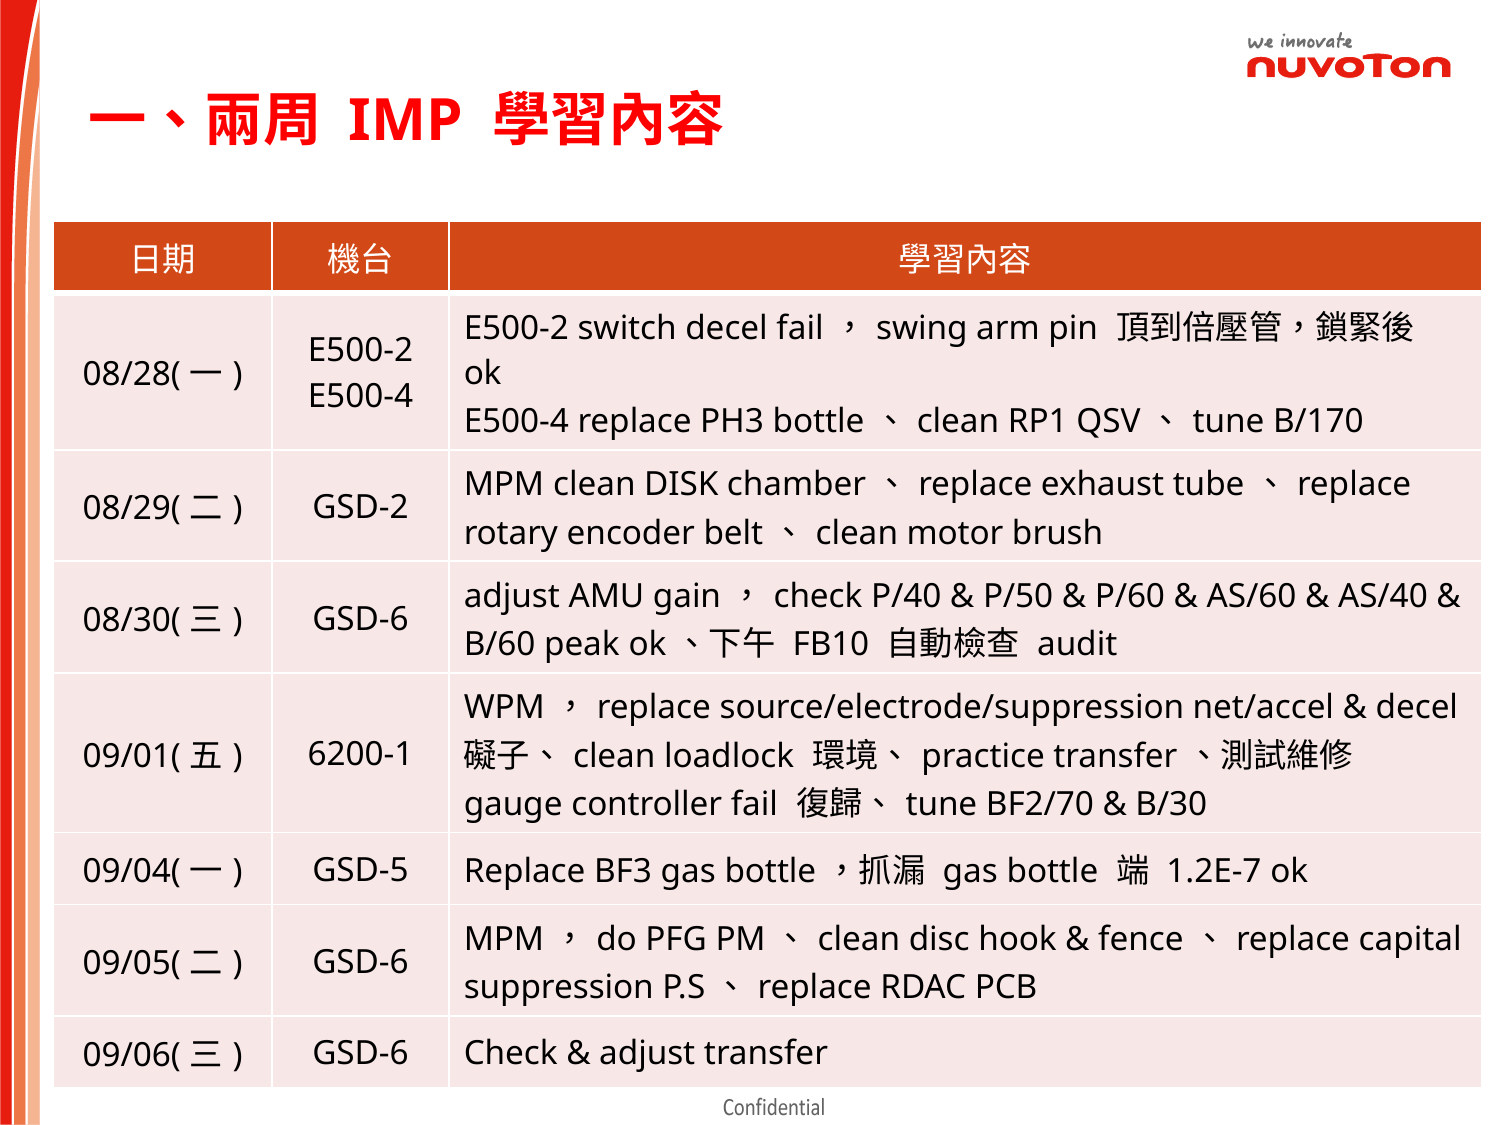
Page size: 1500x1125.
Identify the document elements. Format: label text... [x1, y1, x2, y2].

table_cell GSD-2 [273, 451, 448, 560]
table_cell GSD-6 [273, 1017, 448, 1087]
table_cell GSD-6 [273, 905, 448, 1015]
table_cell MPM clean DISK chamber、replace exhaust tube、replace rotary encoder belt、clean motor brush [450, 451, 1481, 560]
table_cell E500-2 switch decel fail，swing arm pin 頂到倍壓管，鎖緊後 ok E500-4 replace PH3 bottle、clean RP1 QSV、tune B/170 [450, 296, 1481, 449]
table_cell GSD-5 [273, 833, 448, 904]
table_header 日期 [54, 222, 271, 290]
table_header 學習內容 [450, 222, 1481, 290]
table_cell 09/06(三) [54, 1017, 271, 1087]
picture [0, 0, 1500, 1125]
table_cell adjust AMU gain，check P/40 & P/50 & P/60 & AS/60 & AS/40 & B/60 peak ok、下午 FB10 自動檢查 audit [450, 562, 1481, 672]
table_cell E500-2 E500-4 [273, 296, 448, 449]
table_cell 09/05(二) [54, 905, 271, 1015]
table_cell MPM，do PFG PM、clean disc hook & fence、replace capital suppression P.S、replace RDAC PCB [450, 905, 1481, 1015]
table_cell 09/04(一) [54, 833, 271, 904]
table_cell 08/29(二) [54, 451, 271, 560]
table_cell GSD-6 [273, 562, 448, 672]
table_cell WPM，replace source/electrode/suppression net/accel & decel 礙子、clean loadlock 環境、practice transfer、測試維修 gauge controller fail 復歸、tune BF2/70 & B/30 [450, 674, 1481, 832]
table_cell 6200-1 [273, 674, 448, 832]
table_cell 08/28(一) [54, 296, 271, 449]
table_cell 08/30(三) [54, 562, 271, 672]
table_header 機台 [273, 222, 448, 290]
text_box 一、兩周 IMP 學習內容 [73, 74, 740, 160]
table_cell 09/01(五) [54, 674, 271, 832]
table_cell Check & adjust transfer [450, 1017, 1481, 1087]
table_cell Replace BF3 gas bottle，抓漏 gas bottle 端 1.2E-7 ok [450, 833, 1481, 904]
